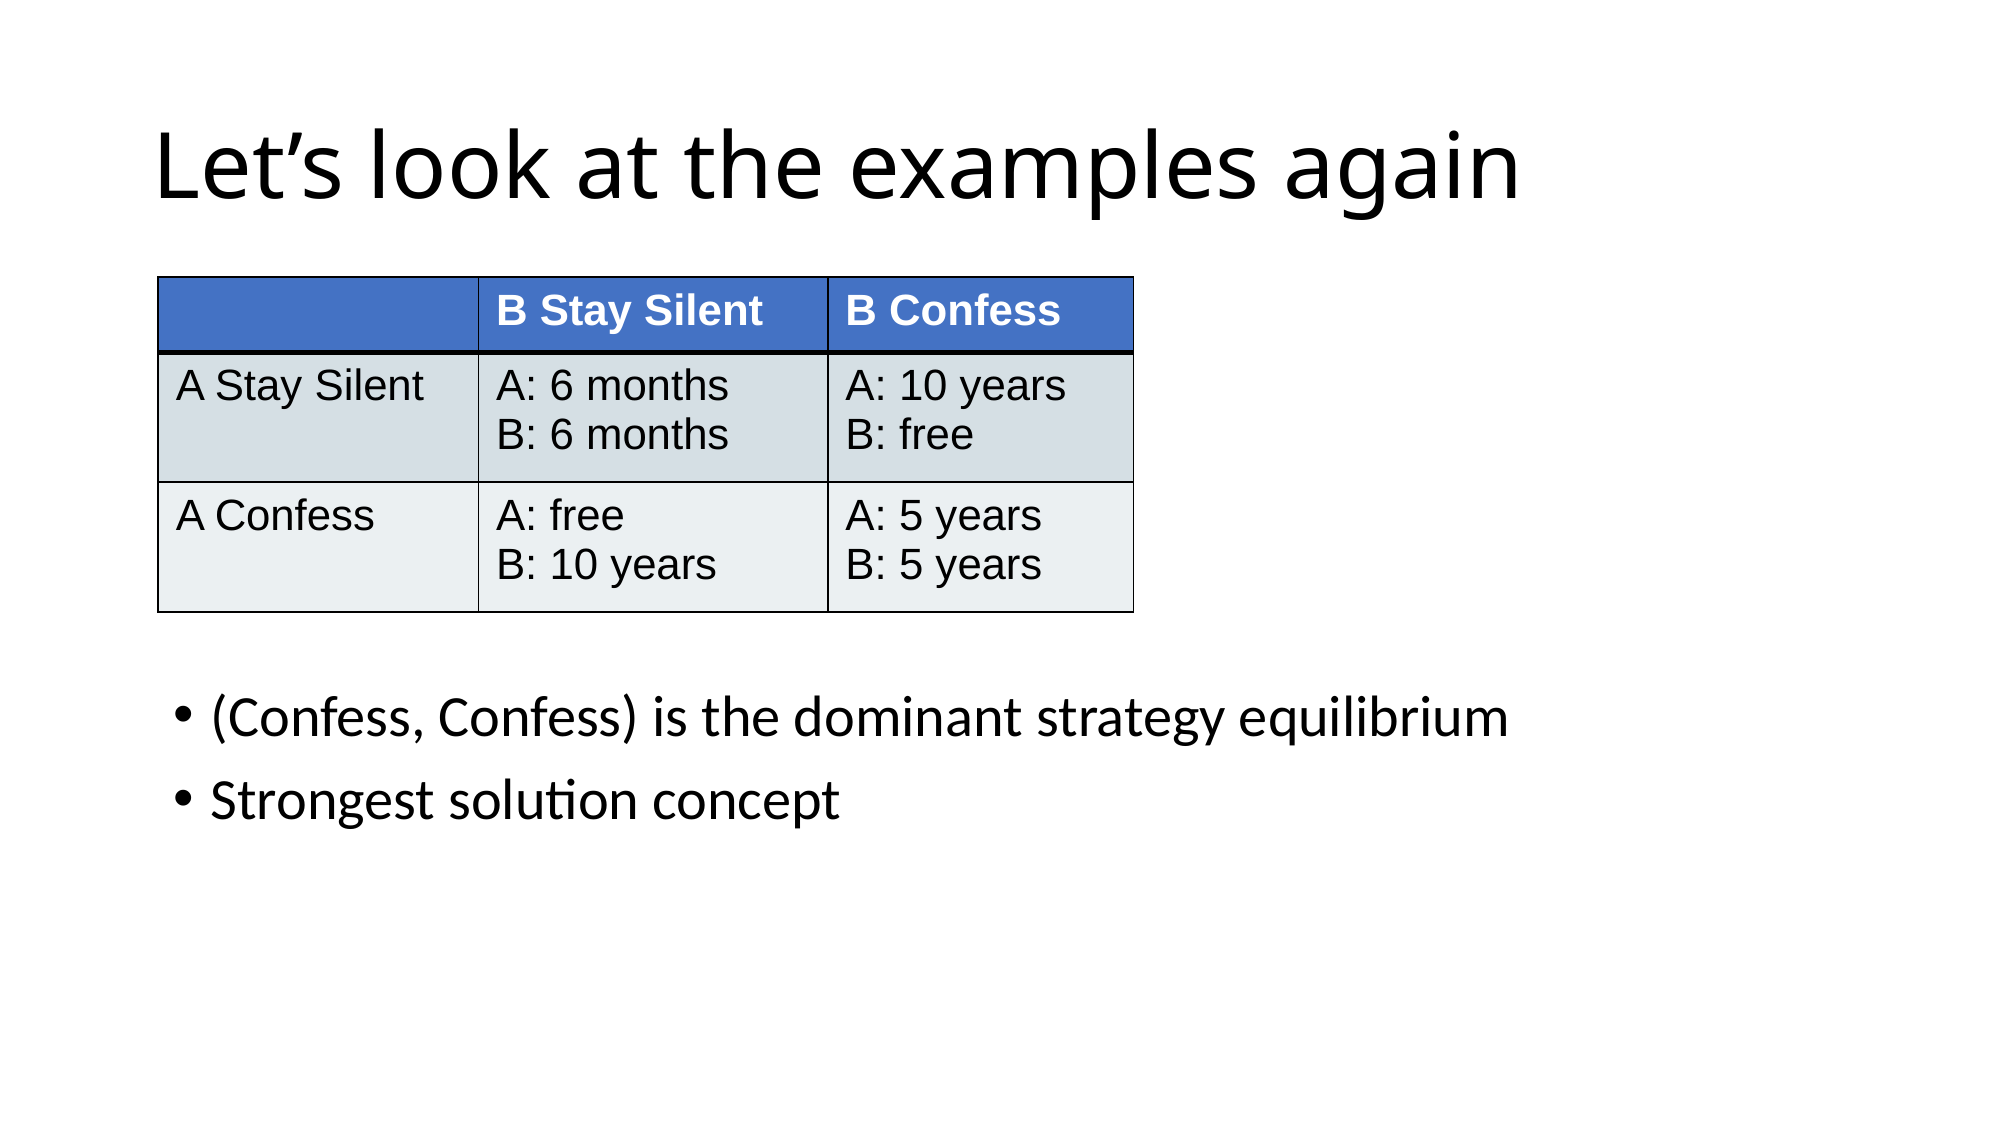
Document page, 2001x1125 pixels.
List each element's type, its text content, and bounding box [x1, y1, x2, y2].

table_cell A: 5 years B: 5 years [829, 483, 1133, 611]
table_cell A: 10 years B: free [829, 355, 1133, 481]
table_cell A Confess [159, 483, 478, 611]
table_cell A Stay Silent [159, 355, 478, 481]
title Let’s look at the examples again [137, 59, 1863, 278]
table_header B Stay Silent [479, 278, 827, 350]
table_cell A: 6 months B: 6 months [479, 355, 827, 481]
list (Confess, Confess) is the dominant strategy equilibrium Strongest solution concept [158, 678, 1863, 1014]
table_header B Confess [829, 278, 1133, 350]
table_cell A: free B: 10 years [479, 483, 827, 611]
table_header [159, 278, 478, 350]
